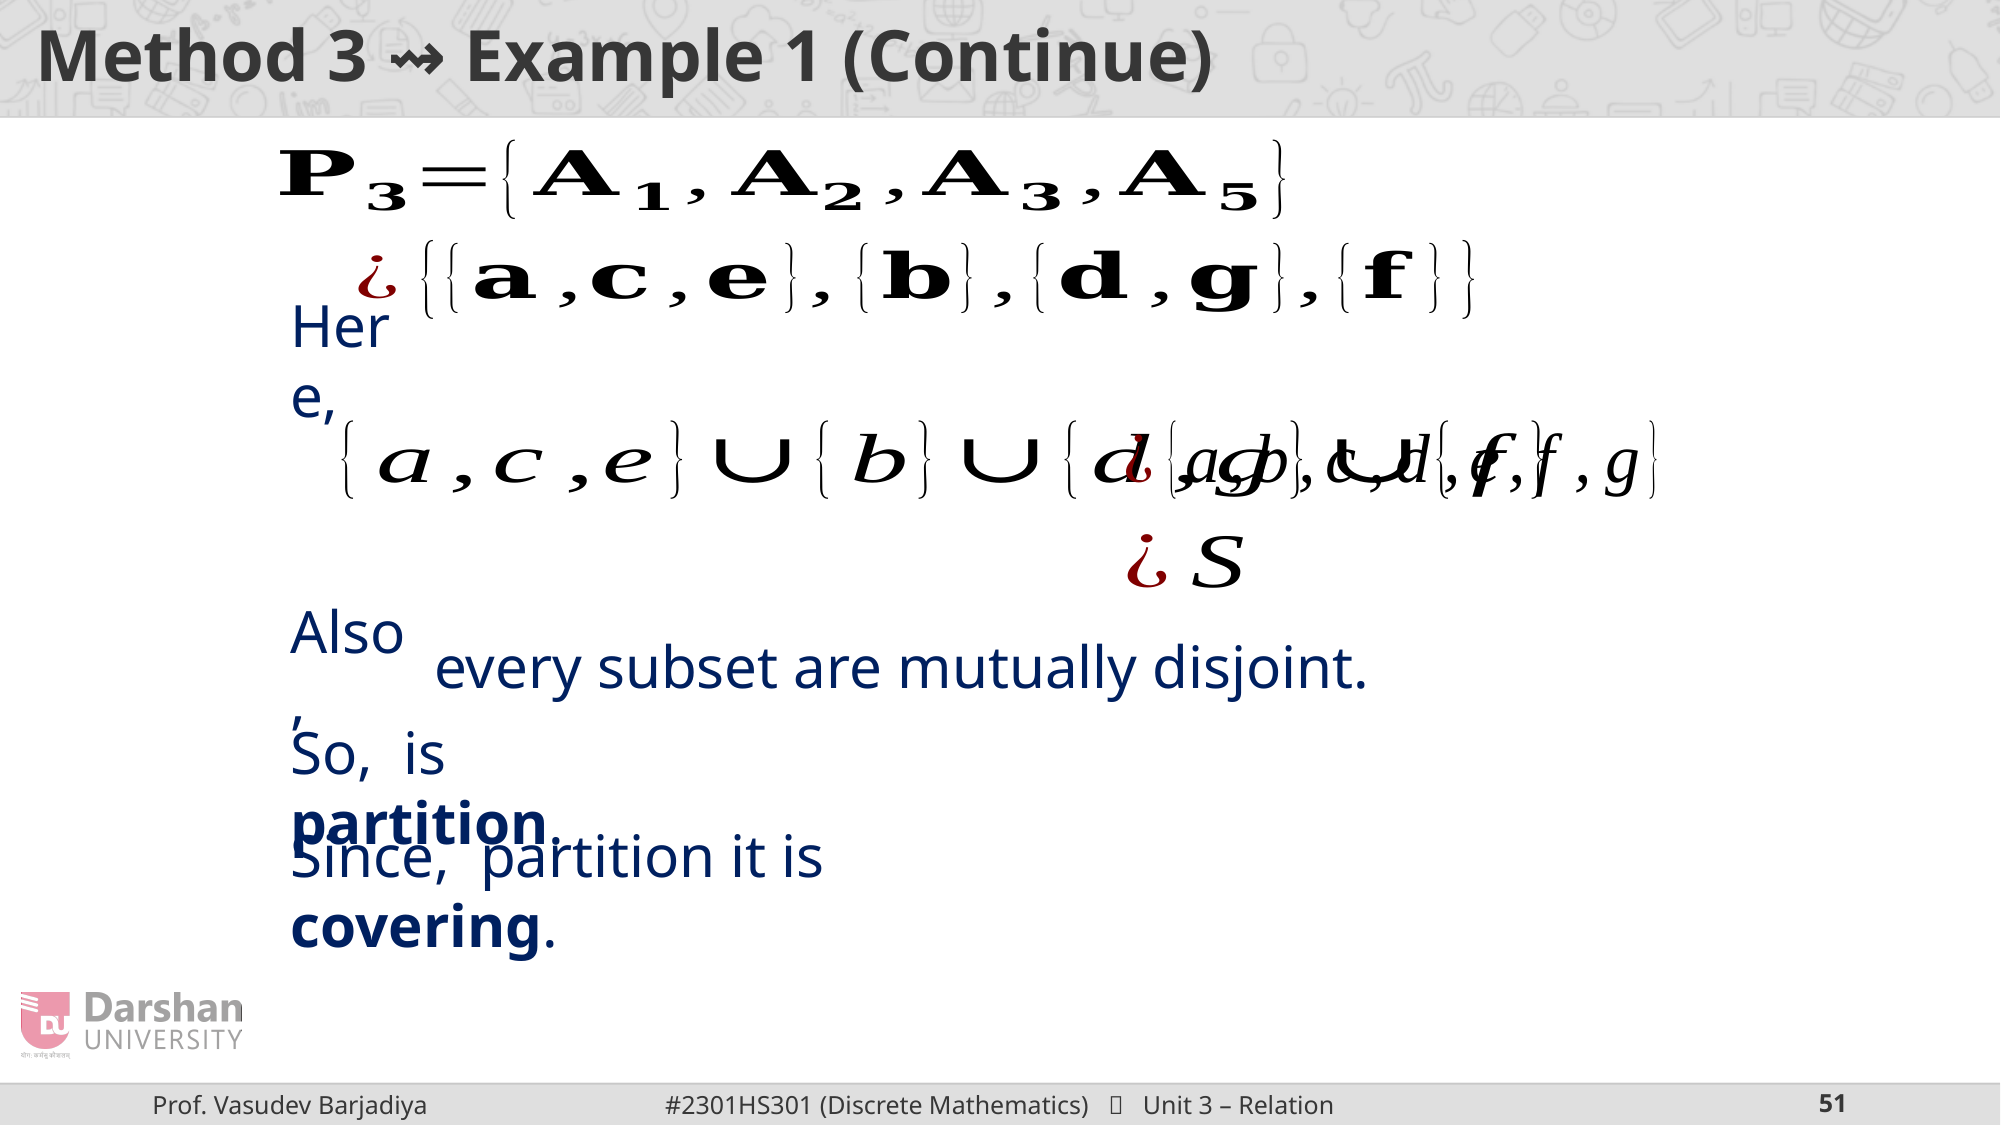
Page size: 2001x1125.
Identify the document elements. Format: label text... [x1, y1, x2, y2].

text_box every subset are mutually disjoint. [419, 623, 1414, 708]
table_cell [21, 992, 242, 1059]
text_box Here, [275, 282, 433, 437]
text_box Also, [275, 588, 433, 743]
title Method 3 ⇝ Example 1 (Continue) [0, 0, 2000, 117]
